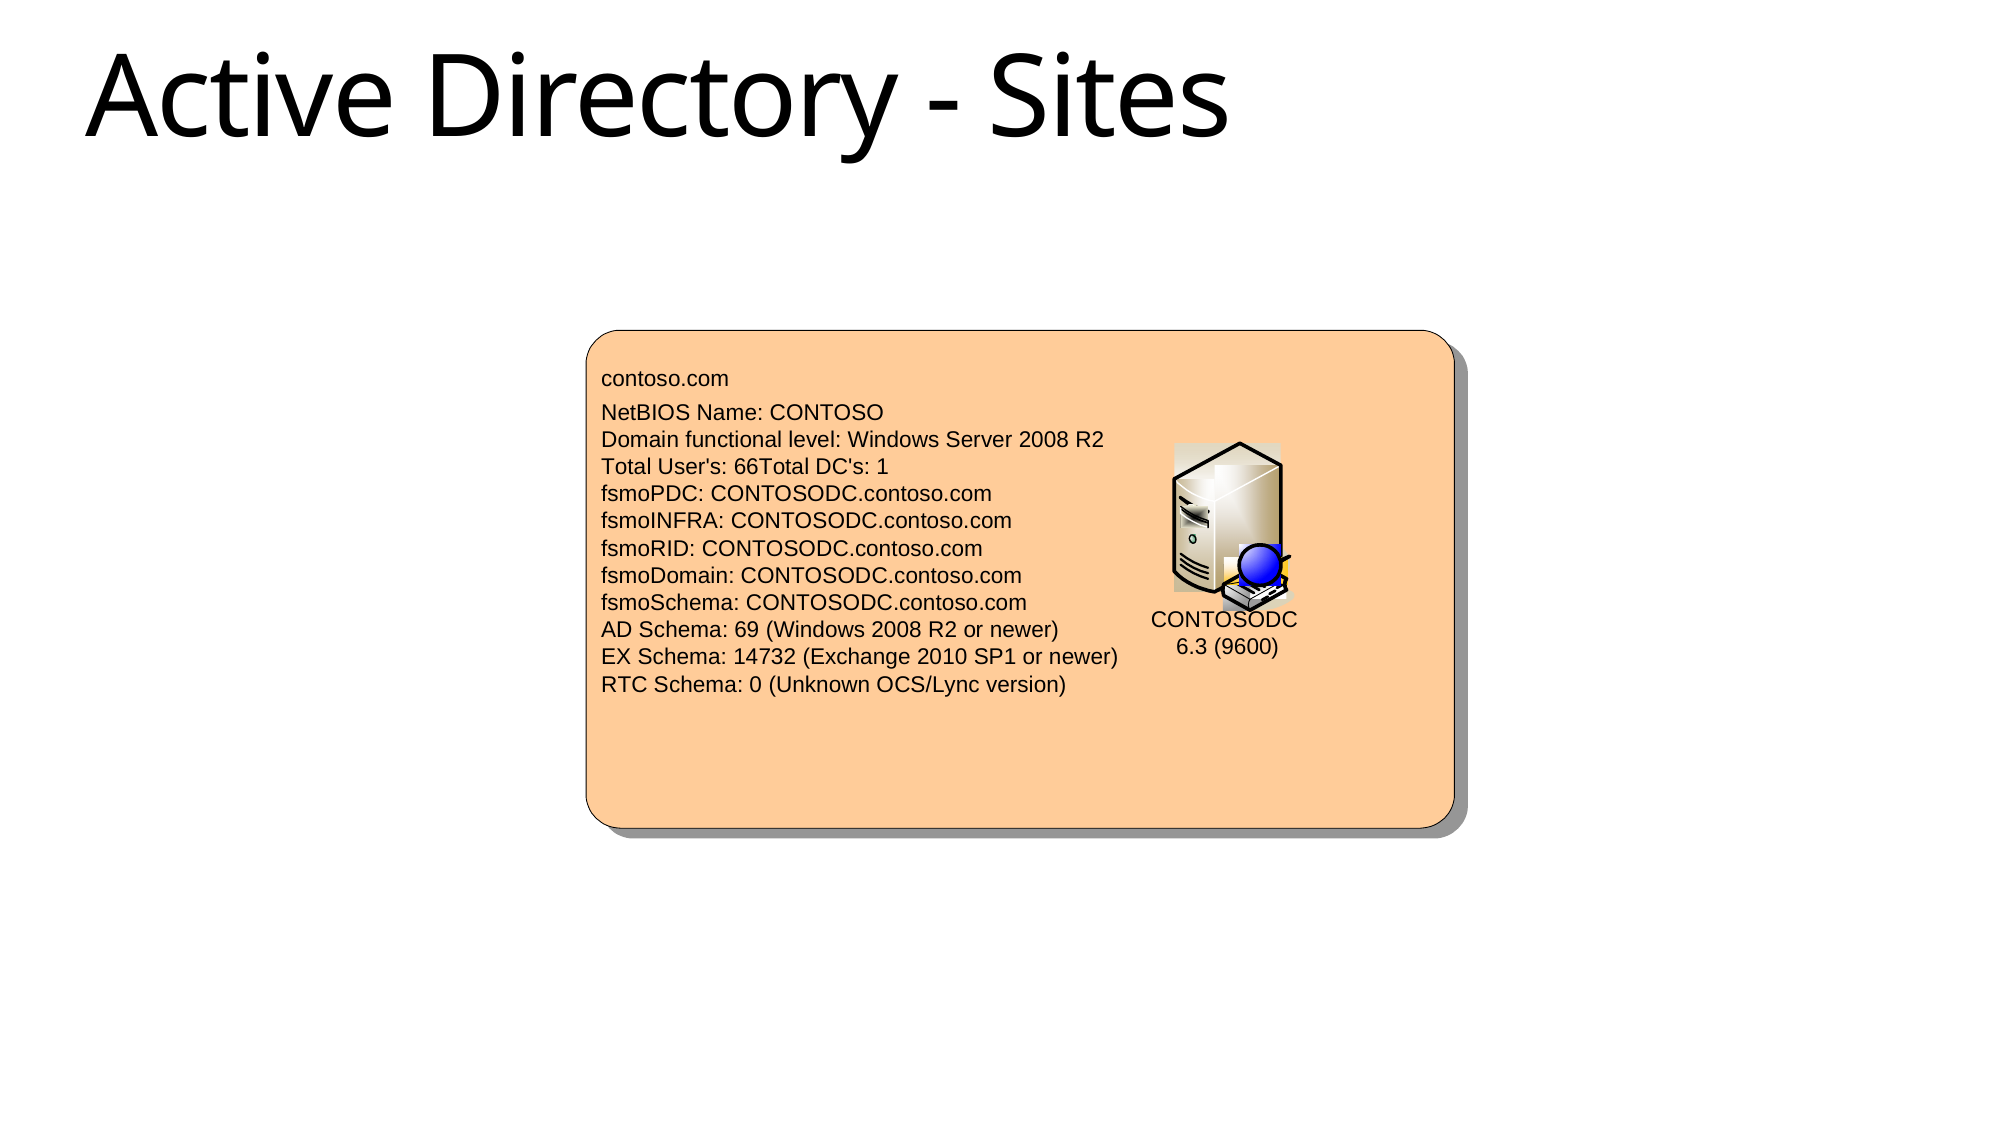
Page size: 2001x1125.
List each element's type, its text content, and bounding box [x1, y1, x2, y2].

picture [580, 324, 1473, 844]
title Active Directory - Sites [85, 37, 1915, 161]
